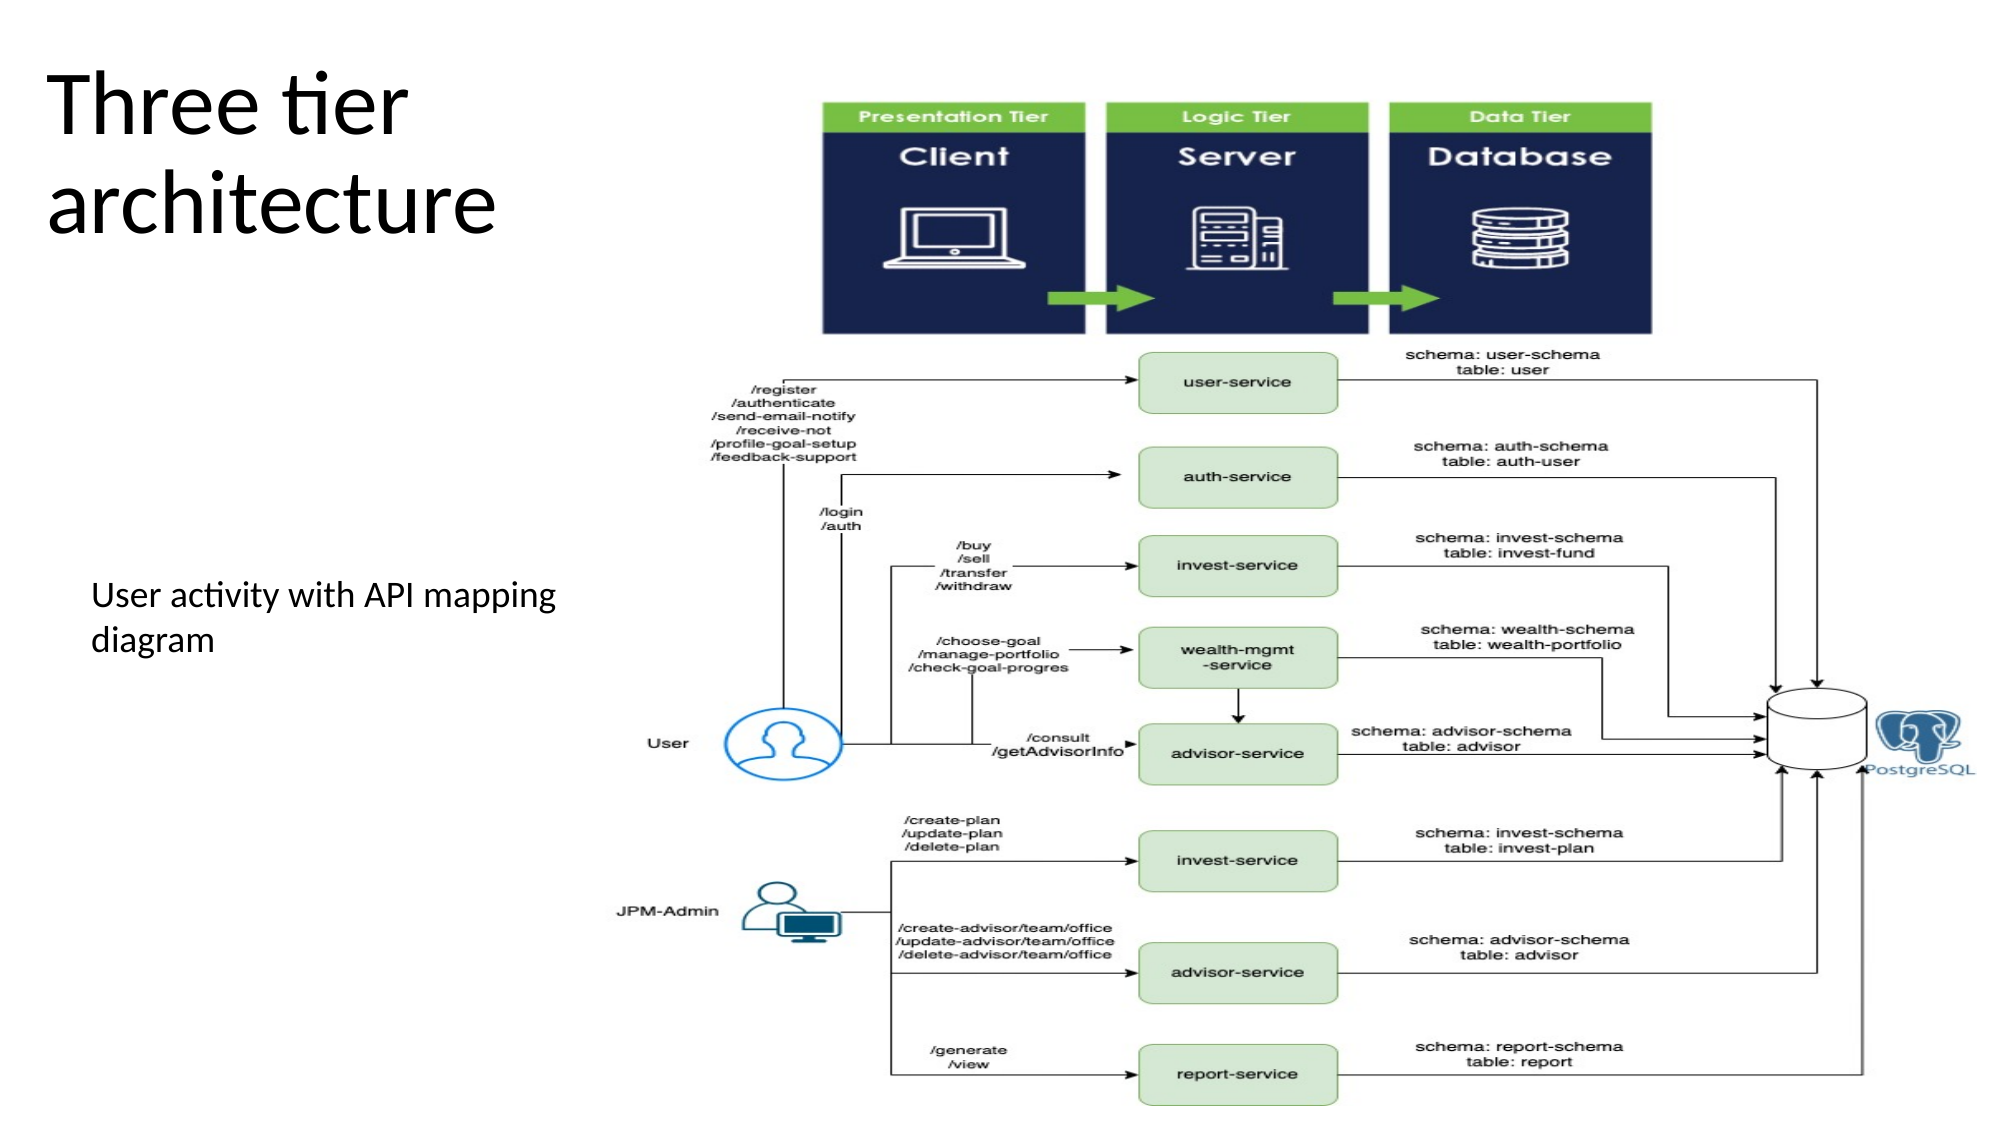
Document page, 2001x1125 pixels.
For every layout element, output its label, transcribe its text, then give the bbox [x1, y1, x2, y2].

text_box User activity with API mapping diagram [76, 562, 593, 668]
picture [593, 66, 1977, 1106]
title Three tier architecture [30, 0, 549, 358]
